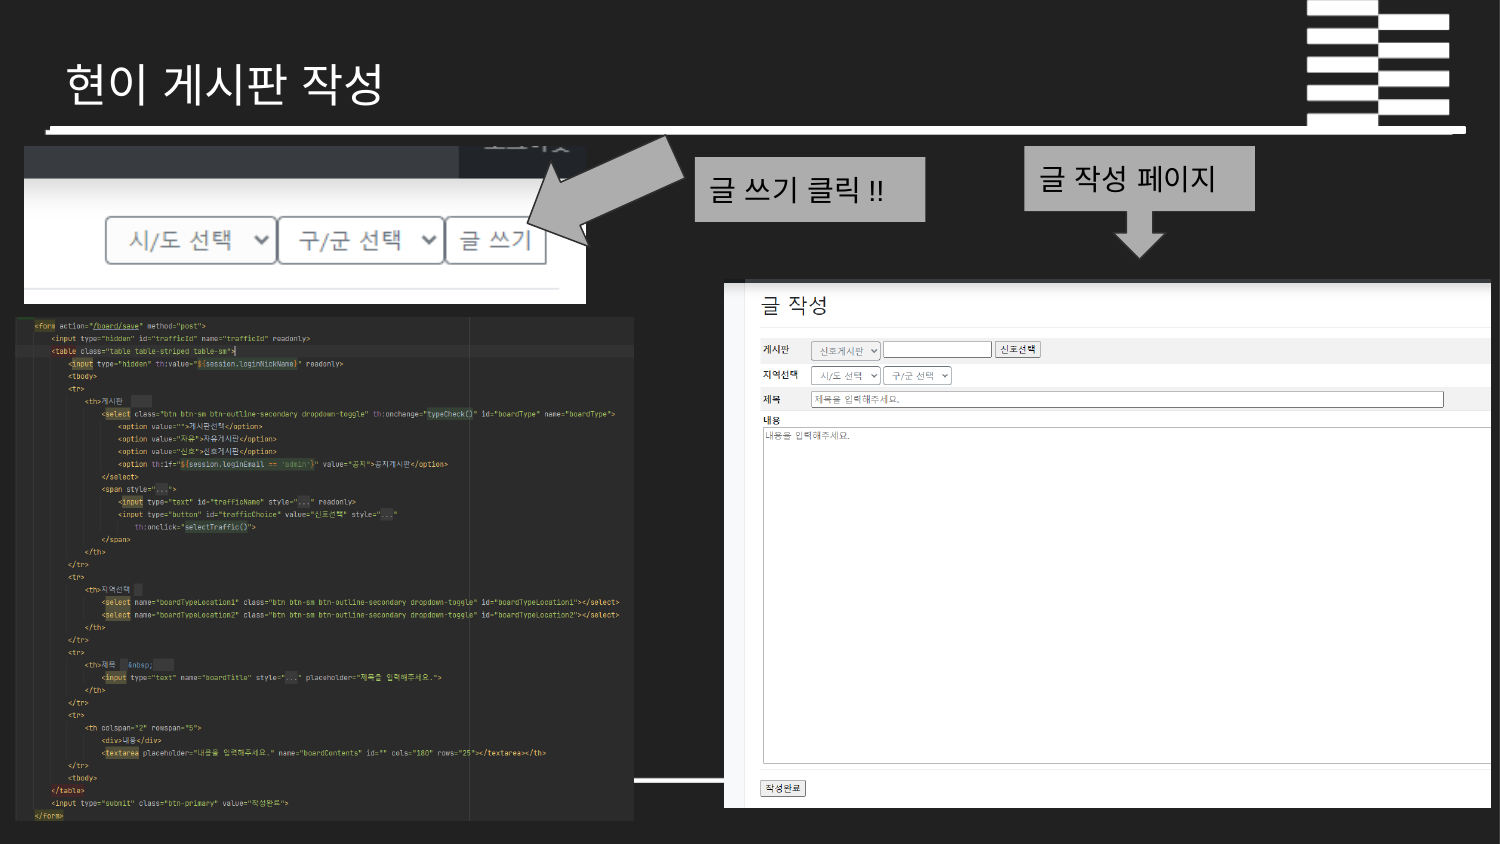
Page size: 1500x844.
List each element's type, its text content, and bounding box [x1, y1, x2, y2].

text_box 글 쓰기 클릭!! [694, 157, 926, 222]
picture [0, 0, 1500, 844]
text_box 글 작성 페이지 [1024, 146, 1255, 212]
text_box [590, 134, 686, 221]
text_box [1113, 212, 1167, 260]
text_box 현이 게시판 작성 [50, 41, 987, 127]
text_box [50, 127, 1466, 133]
